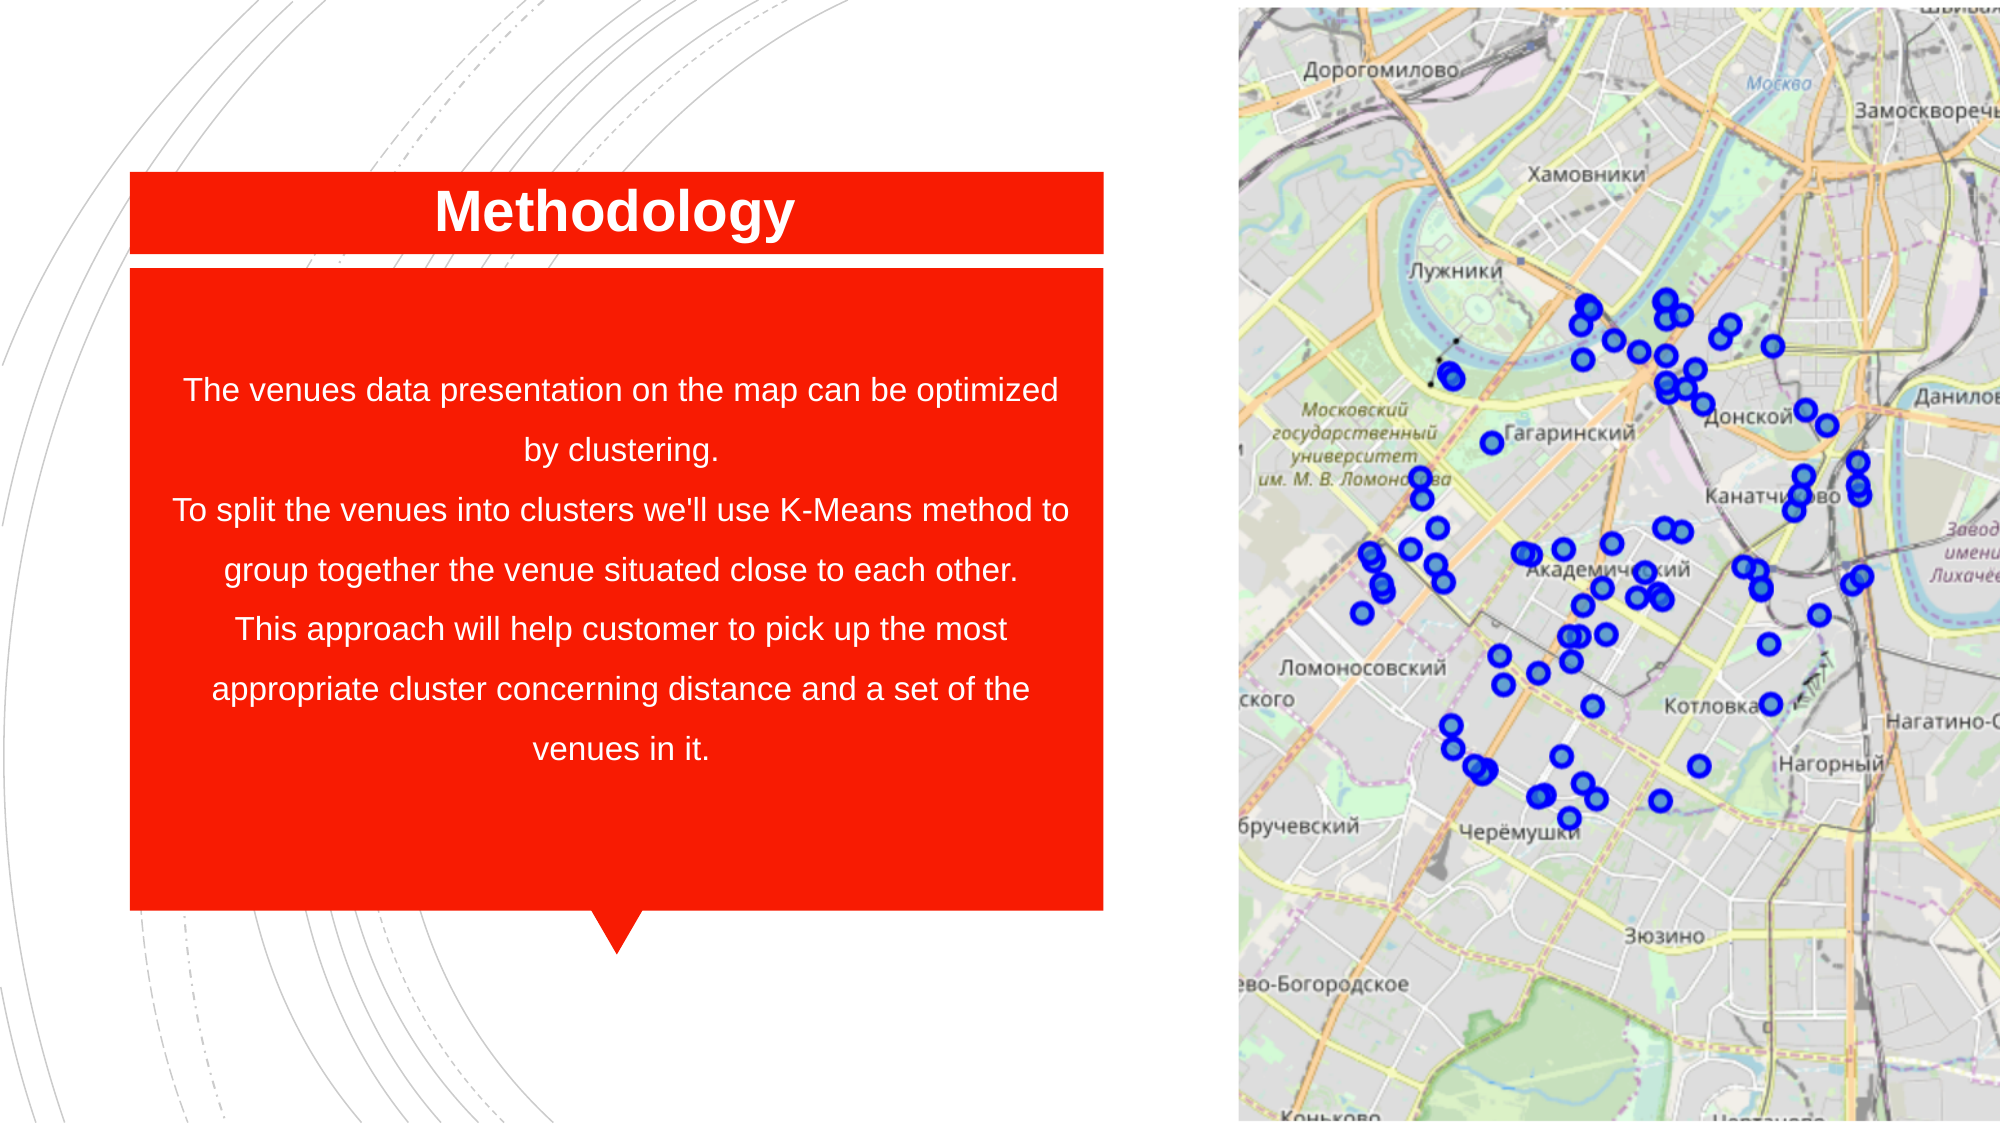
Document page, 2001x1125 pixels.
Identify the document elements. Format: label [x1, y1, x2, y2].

text_box [0, 0, 1238, 1125]
list [1238, 0, 2000, 1125]
